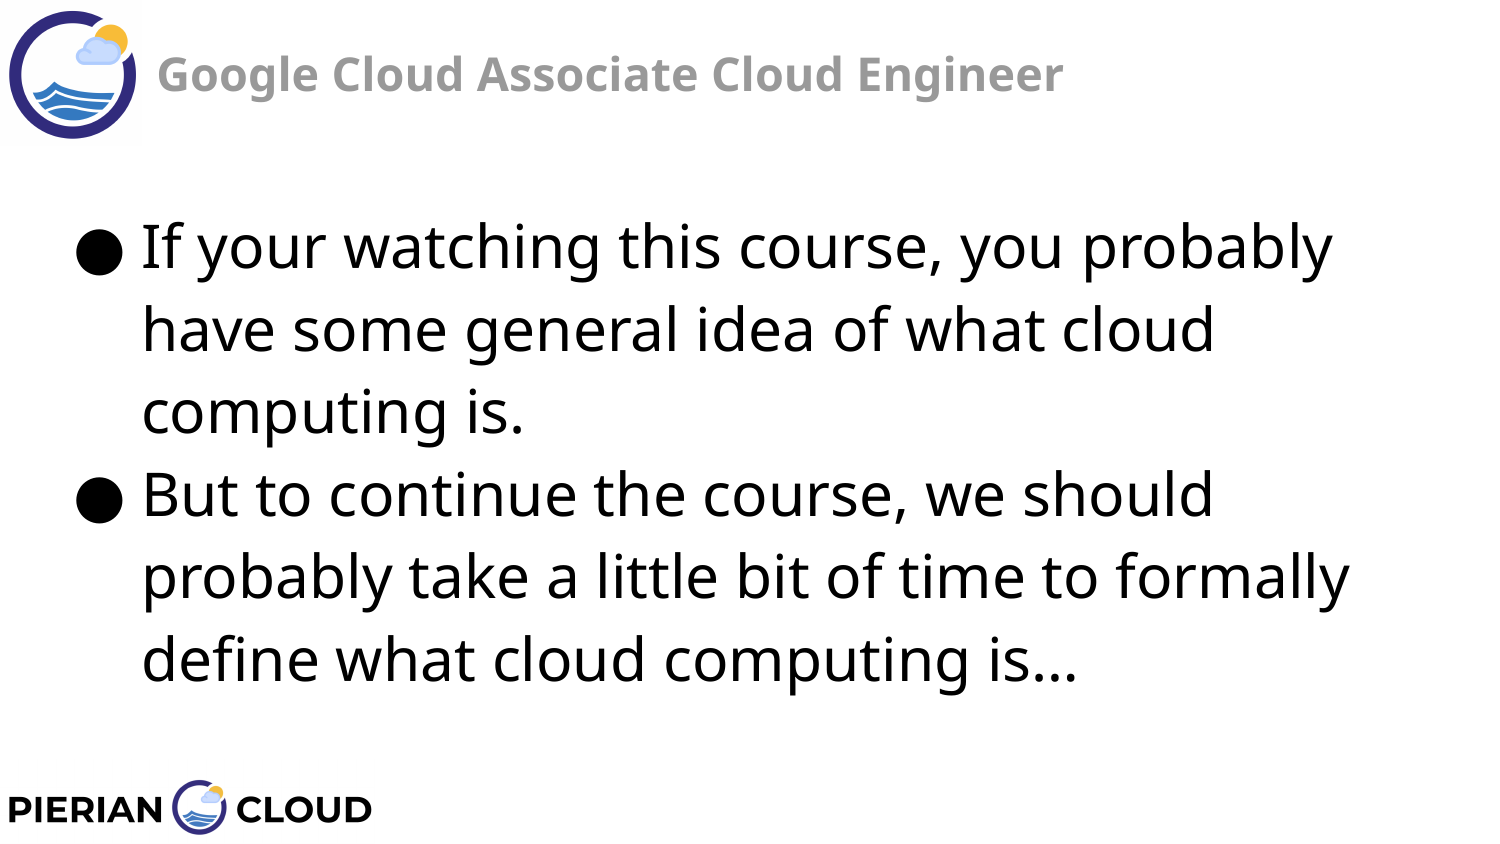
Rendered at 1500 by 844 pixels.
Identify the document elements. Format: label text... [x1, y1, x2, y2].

subtitle If your watching this course, you probably have some general idea of what cloud computing is. But to continue the course, we should probably take a little bit of time to formally define what cloud computing is… [51, 189, 1476, 750]
picture [0, 0, 142, 146]
picture [0, 758, 375, 844]
title Google Cloud Associate Cloud Engineer [146, 25, 1420, 120]
